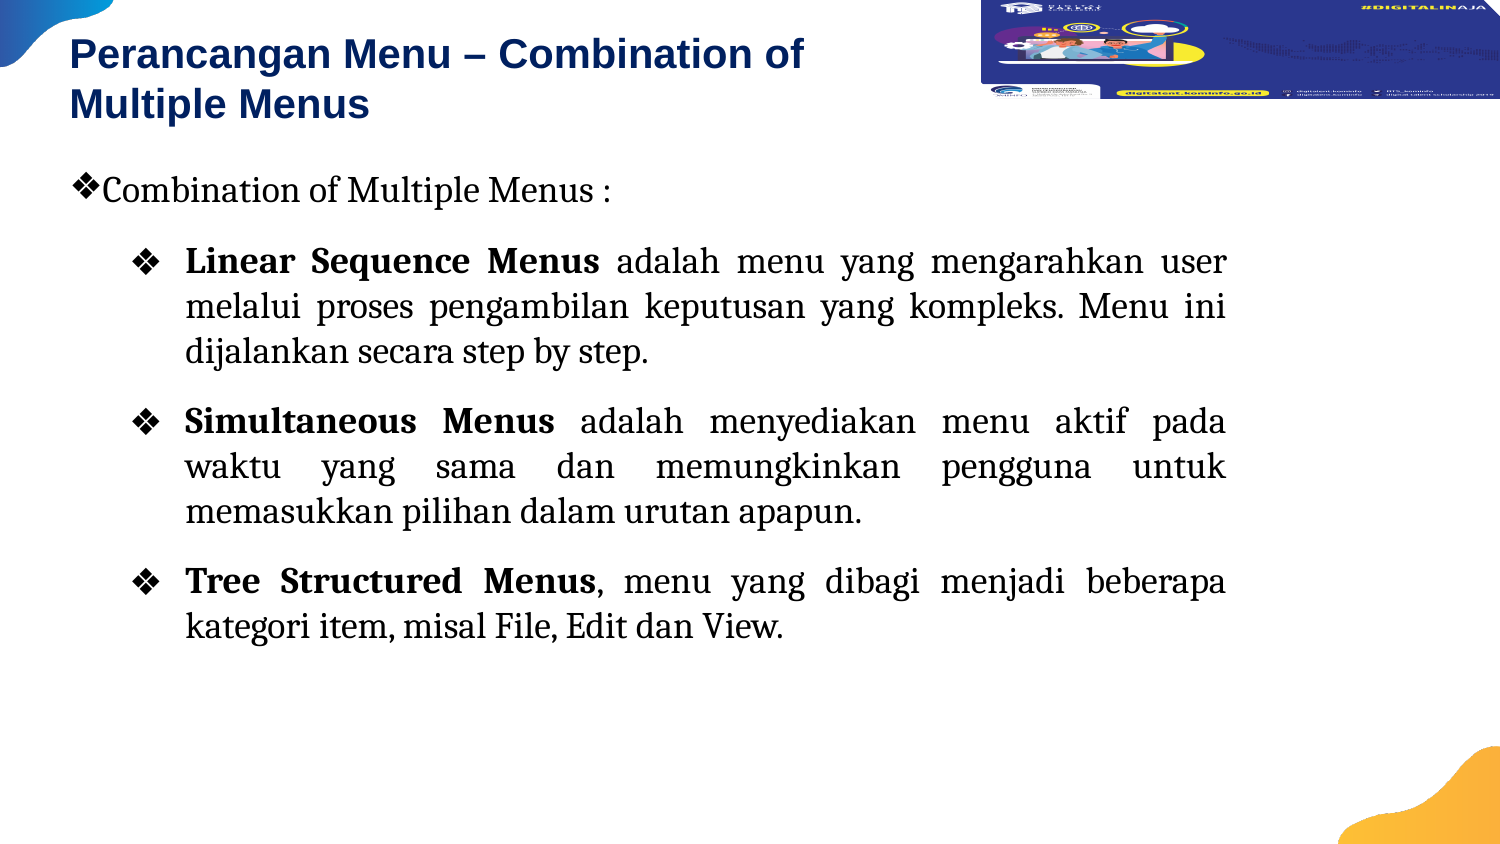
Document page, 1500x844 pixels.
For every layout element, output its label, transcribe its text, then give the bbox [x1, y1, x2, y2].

text_box Perancangan Menu – Combination of Multiple Menus [54, 19, 982, 135]
text_box Combination of Multiple Menus : [54, 157, 1337, 218]
picture [0, 0, 115, 73]
picture [1335, 738, 1500, 844]
picture [980, 0, 1500, 100]
text_box Linear Sequence Menus adalah menu yang mengarahkan user melalui proses pengambilan keputusan yang kompleks. Menu ini dijalankan secara step by step. Simultaneous Menus adalah menyediakan menu aktif pada waktu yang sama dan memungkinkan pengguna untuk memasukkan pilihan dalam urutan apapun. Tree Structured Menus, menu yang dibagi menjadi beberapa kategori item, misal File, Edit dan View. [114, 228, 1243, 654]
